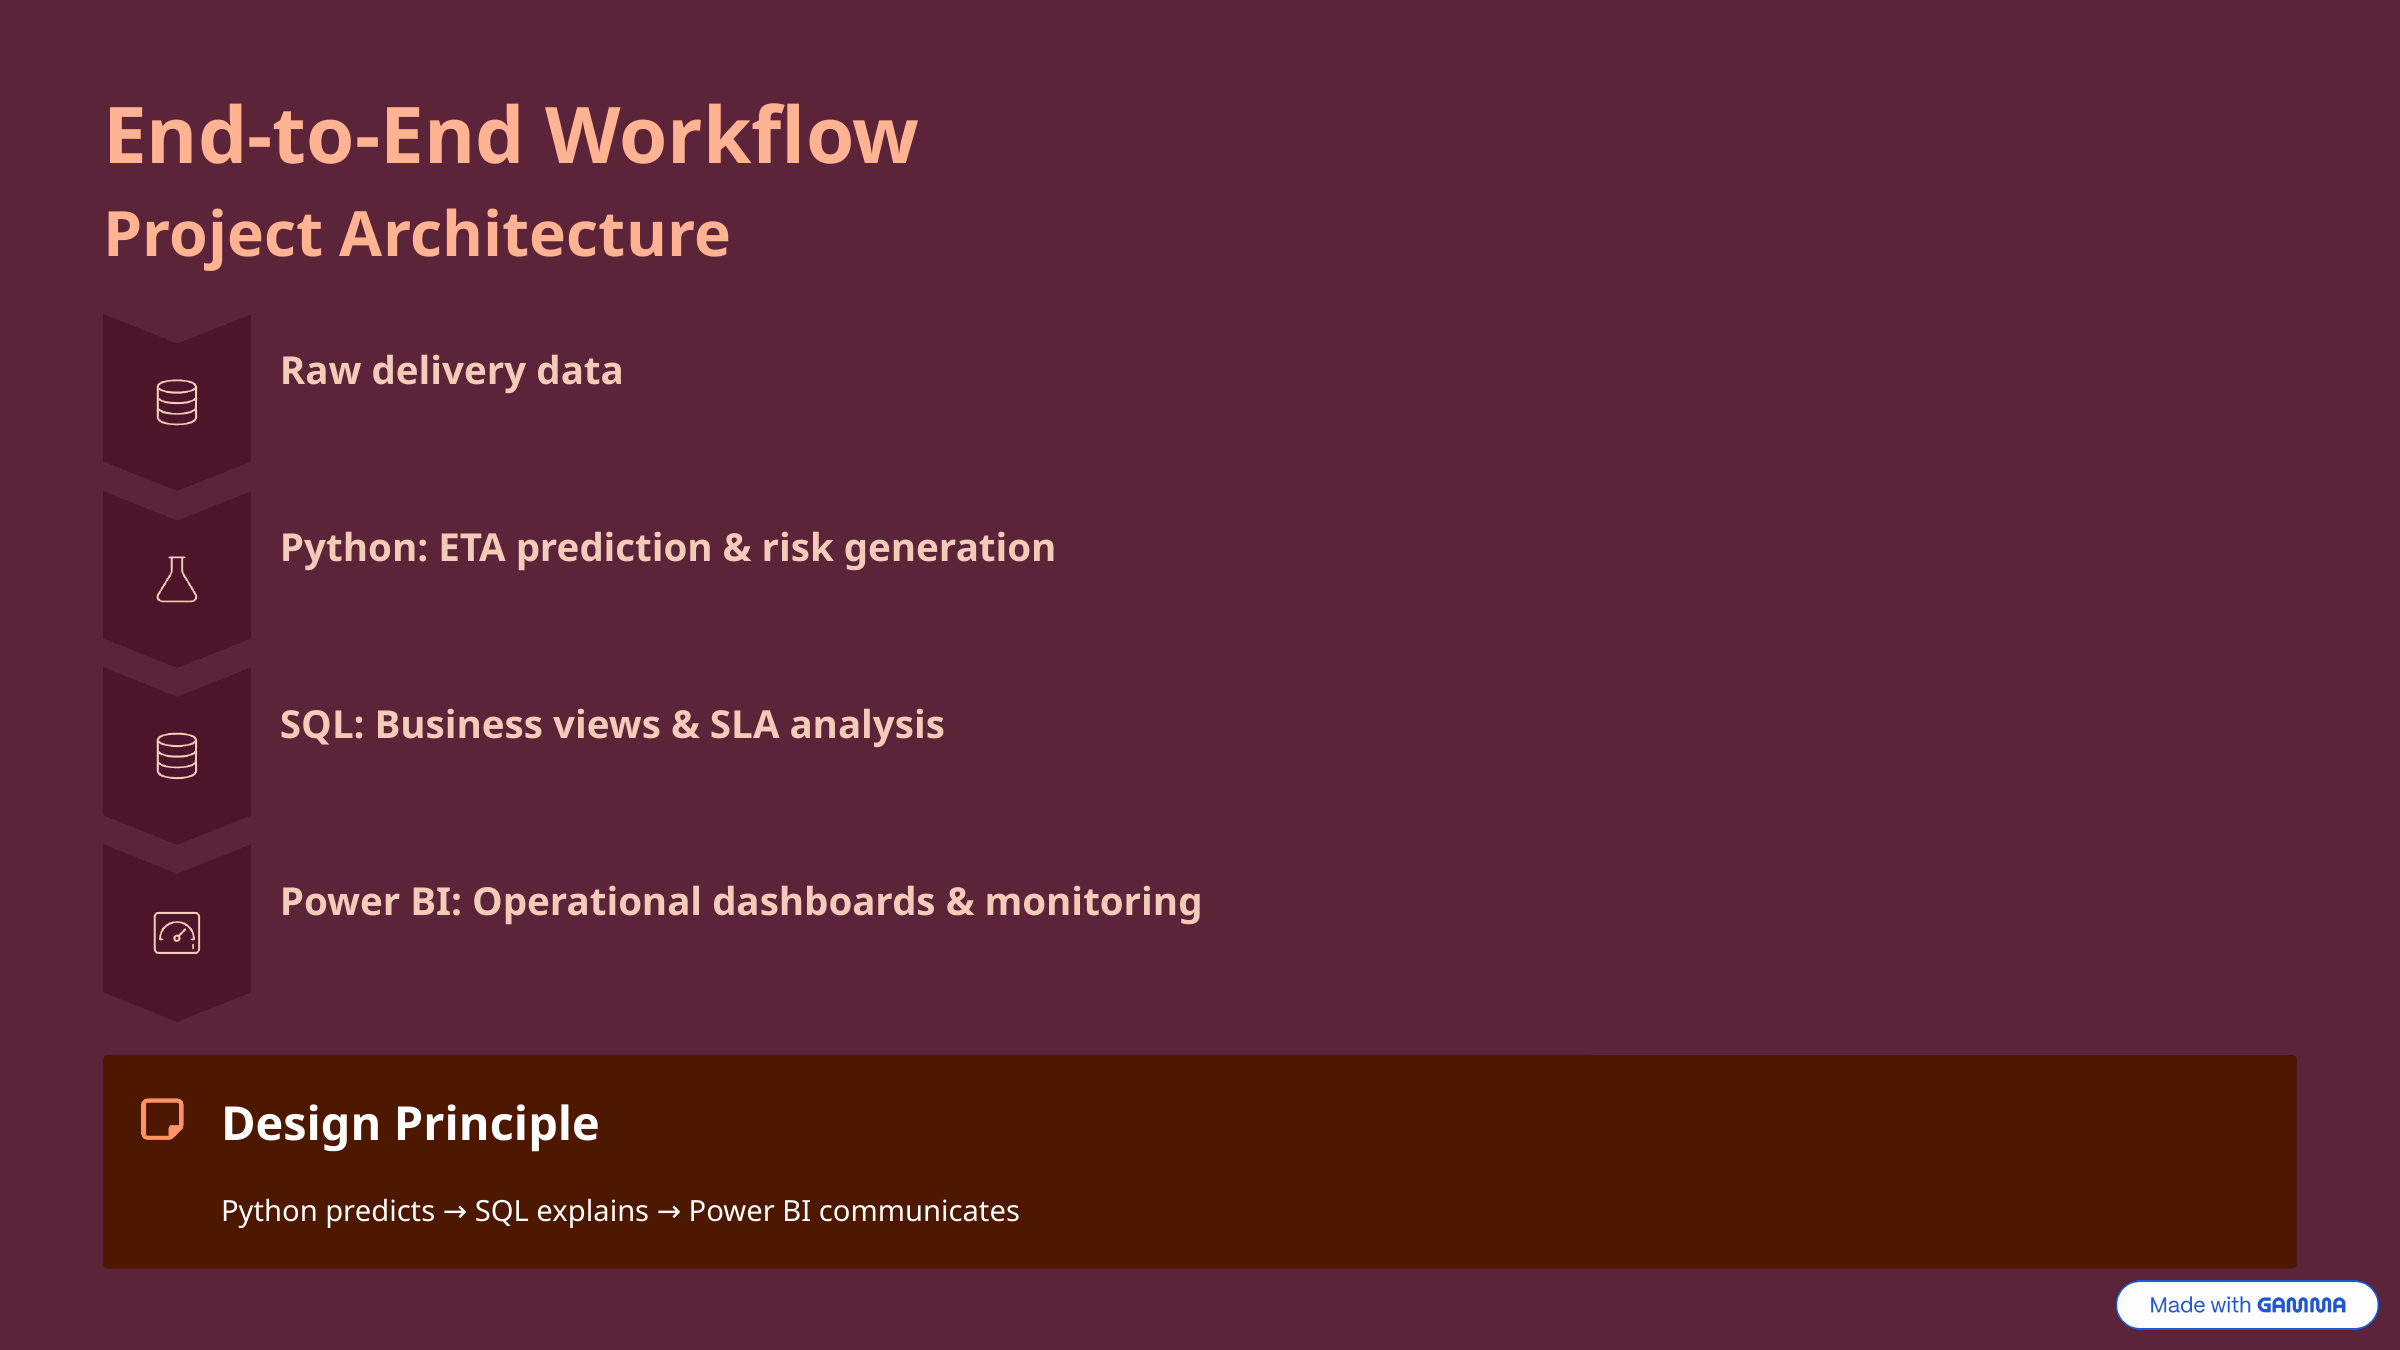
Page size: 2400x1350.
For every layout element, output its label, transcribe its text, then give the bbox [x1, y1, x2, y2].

text_box Python: ETA prediction & risk generation [280, 520, 1054, 570]
text_box Project Architecture [103, 191, 733, 270]
text_box SQL: Business views & SLA analysis [280, 697, 936, 747]
picture [2106, 1271, 2389, 1339]
text_box Python predicts → SQL explains → Power BI communicates [221, 1180, 2268, 1228]
text_box [103, 1054, 2297, 1269]
text_box Design Principle [221, 1091, 693, 1151]
picture [103, 314, 251, 1022]
picture [132, 1095, 192, 1143]
text_box Power BI: Operational dashboards & monitoring [280, 874, 1188, 924]
text_box Raw delivery data [280, 343, 674, 393]
text_box End-to-End Workflow [103, 81, 926, 180]
